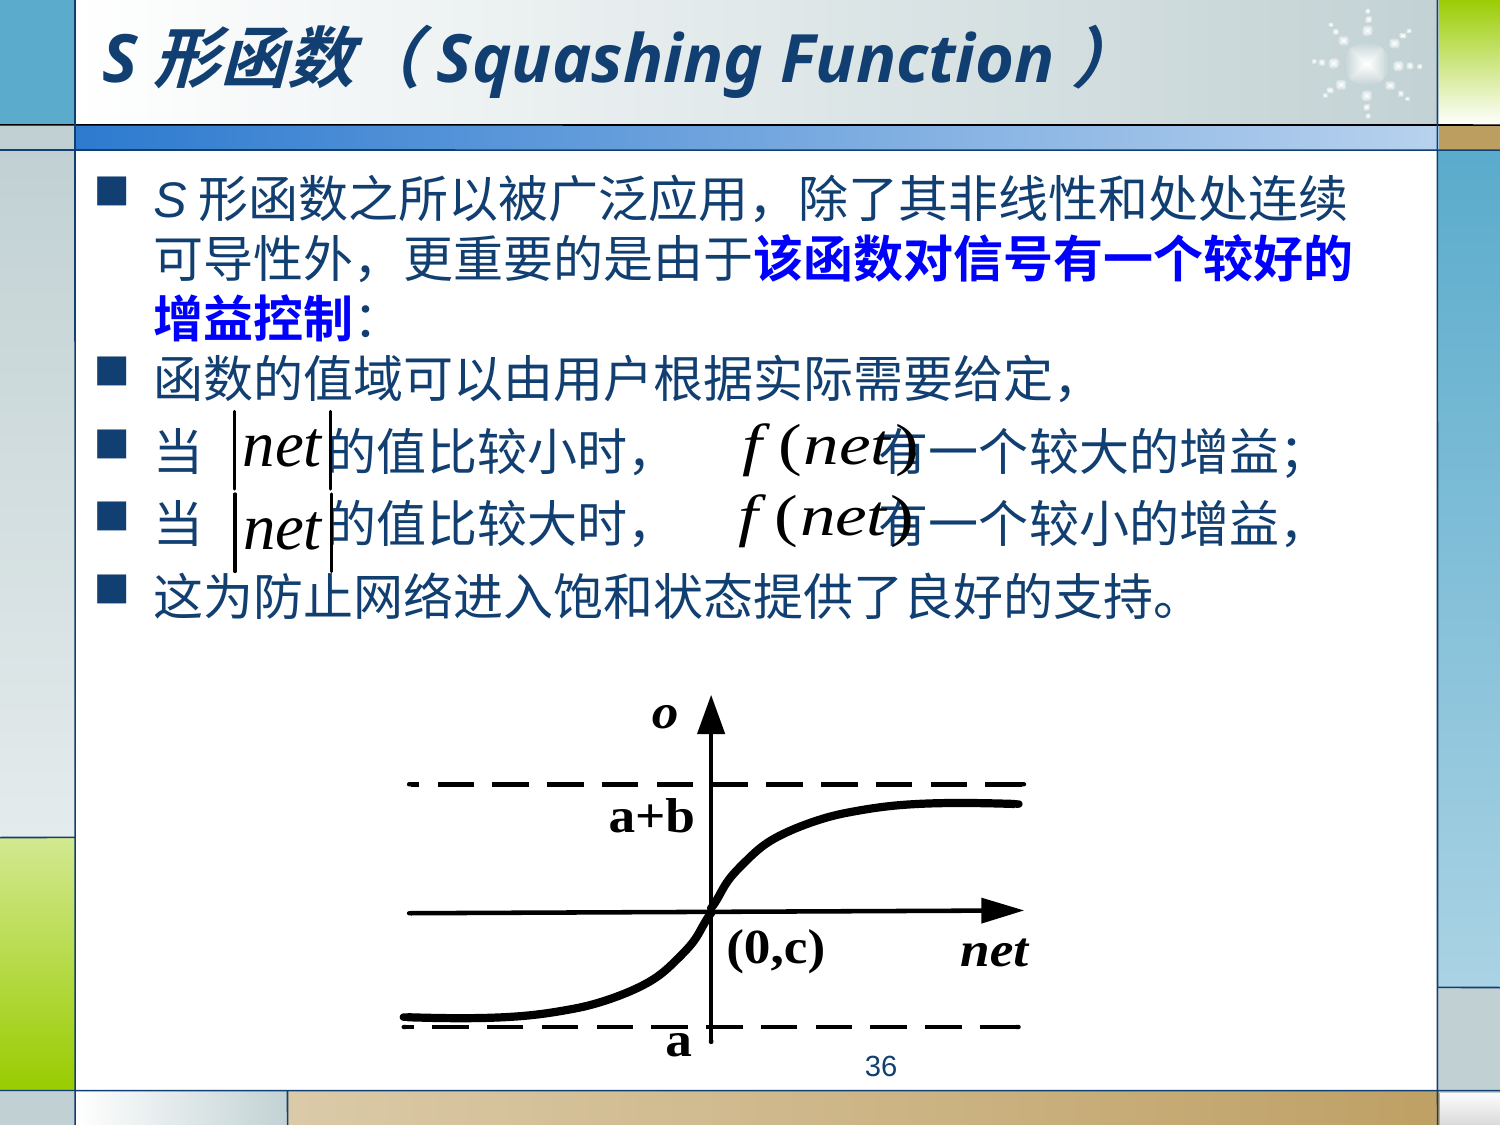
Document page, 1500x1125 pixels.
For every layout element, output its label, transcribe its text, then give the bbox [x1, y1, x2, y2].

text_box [359, 649, 1074, 1088]
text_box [716, 409, 934, 485]
text_box S形函数之所以被广泛应用，除了其非线性和处处连续可导性外，更重要的是由于该函数对信号有一个较好的增益控制： 函数的值域可以由用户根据实际需要给定， 当 的值比较小时， 有一个较大的增益； 当 的值比较大时， 有一个较小的增益， 这为防止网络进入饱和状态提供了良好的支持。 [78, 160, 1413, 633]
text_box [712, 480, 930, 564]
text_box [220, 480, 351, 587]
title S形函数（Squashing Function） [87, 1, 1352, 113]
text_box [220, 397, 351, 479]
